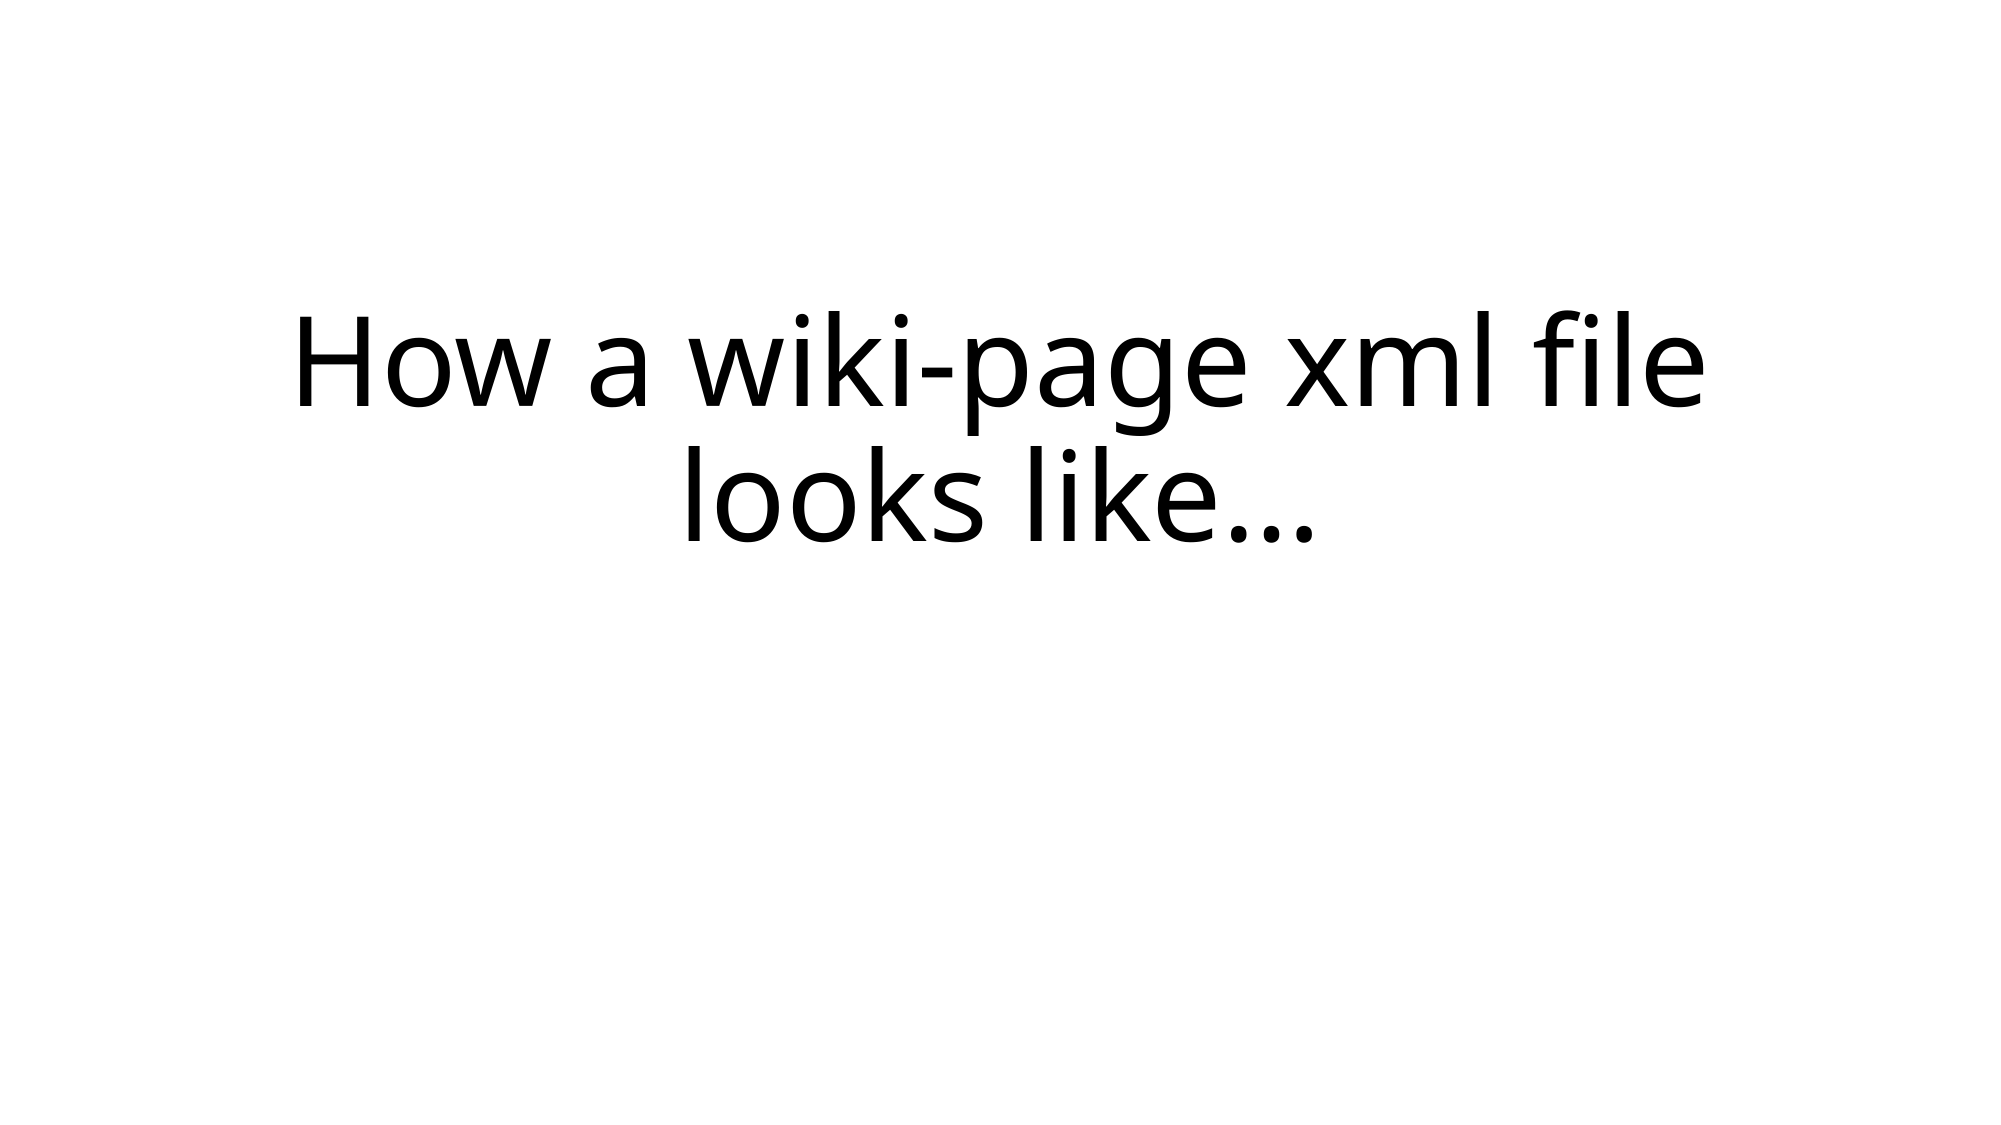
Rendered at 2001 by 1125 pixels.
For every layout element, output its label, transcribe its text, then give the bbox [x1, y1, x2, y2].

title How a wiki-page xml file looks like… [249, 184, 1750, 576]
